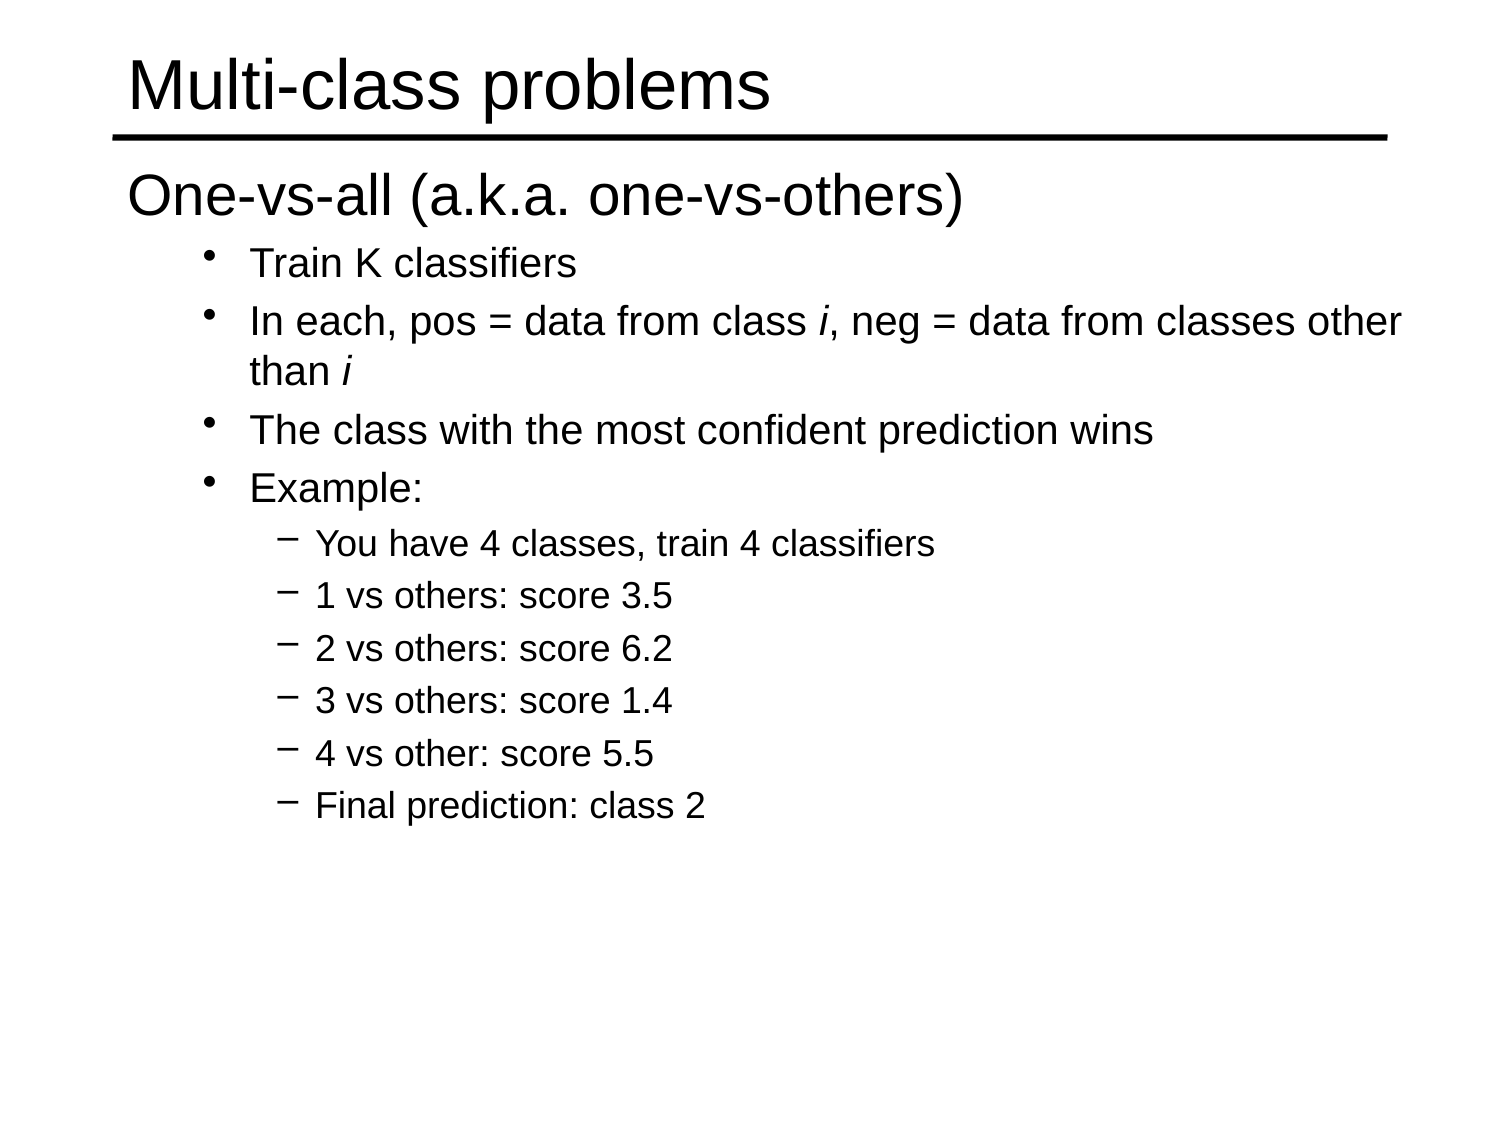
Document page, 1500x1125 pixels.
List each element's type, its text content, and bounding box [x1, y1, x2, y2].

title Multi-class problems [112, 12, 1388, 149]
list One-vs-all (a.k.a. one-vs-others) Train K classifiers In each, pos = data from class i, neg = data from classes other than i The class with the most confident prediction wins Example: You have 4 classes, train 4 classifiers 1 vs others: score 3.5 2 vs others: score 6.2 3 vs others: score 1.4 4 vs other: score 5.5 Final prediction: class 2 [112, 149, 1425, 1122]
